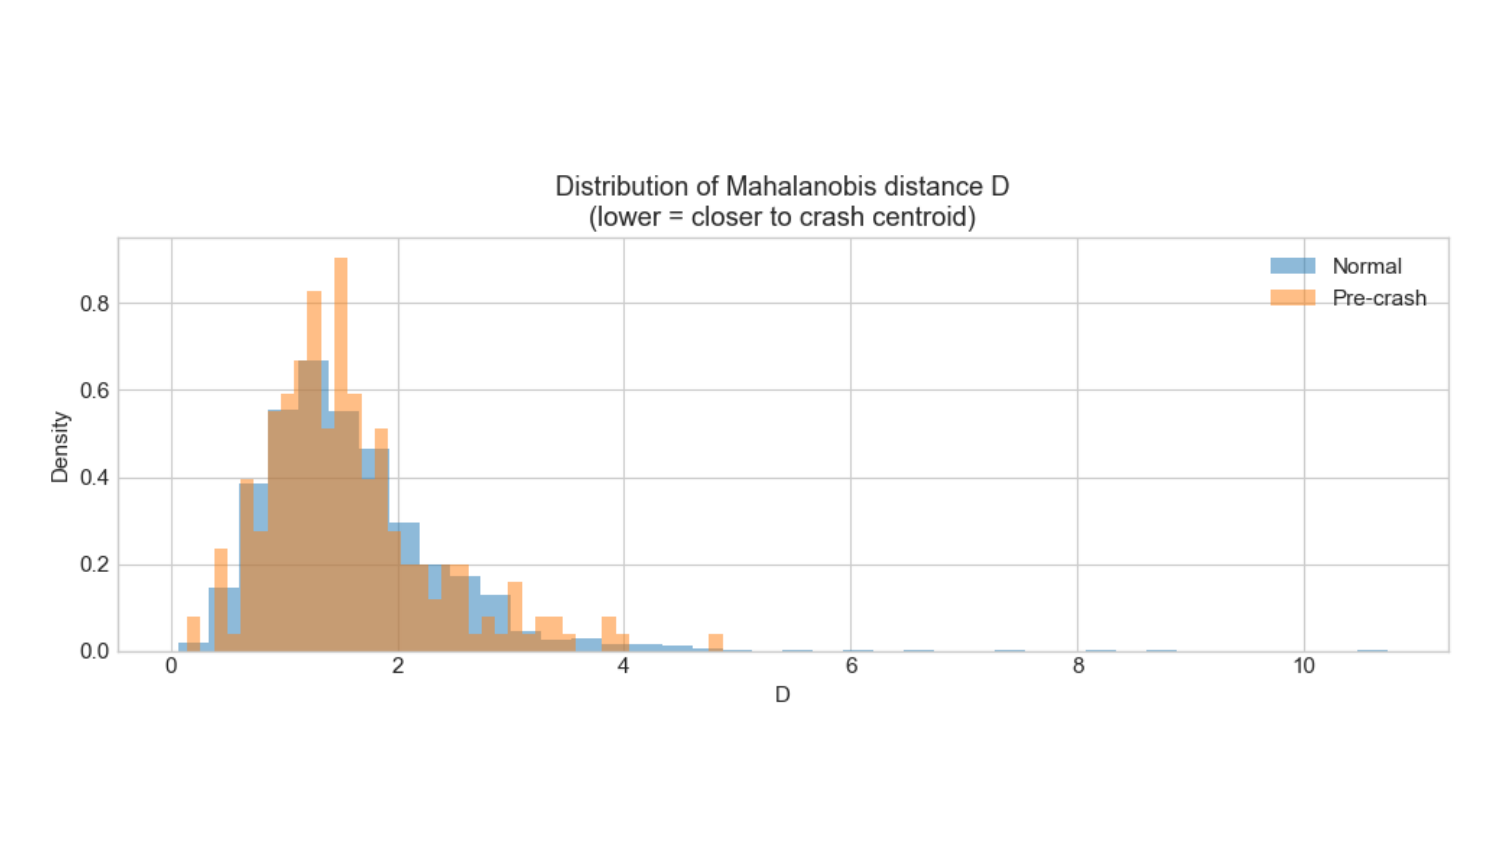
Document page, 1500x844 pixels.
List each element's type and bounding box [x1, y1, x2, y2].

picture [37, 161, 1463, 721]
